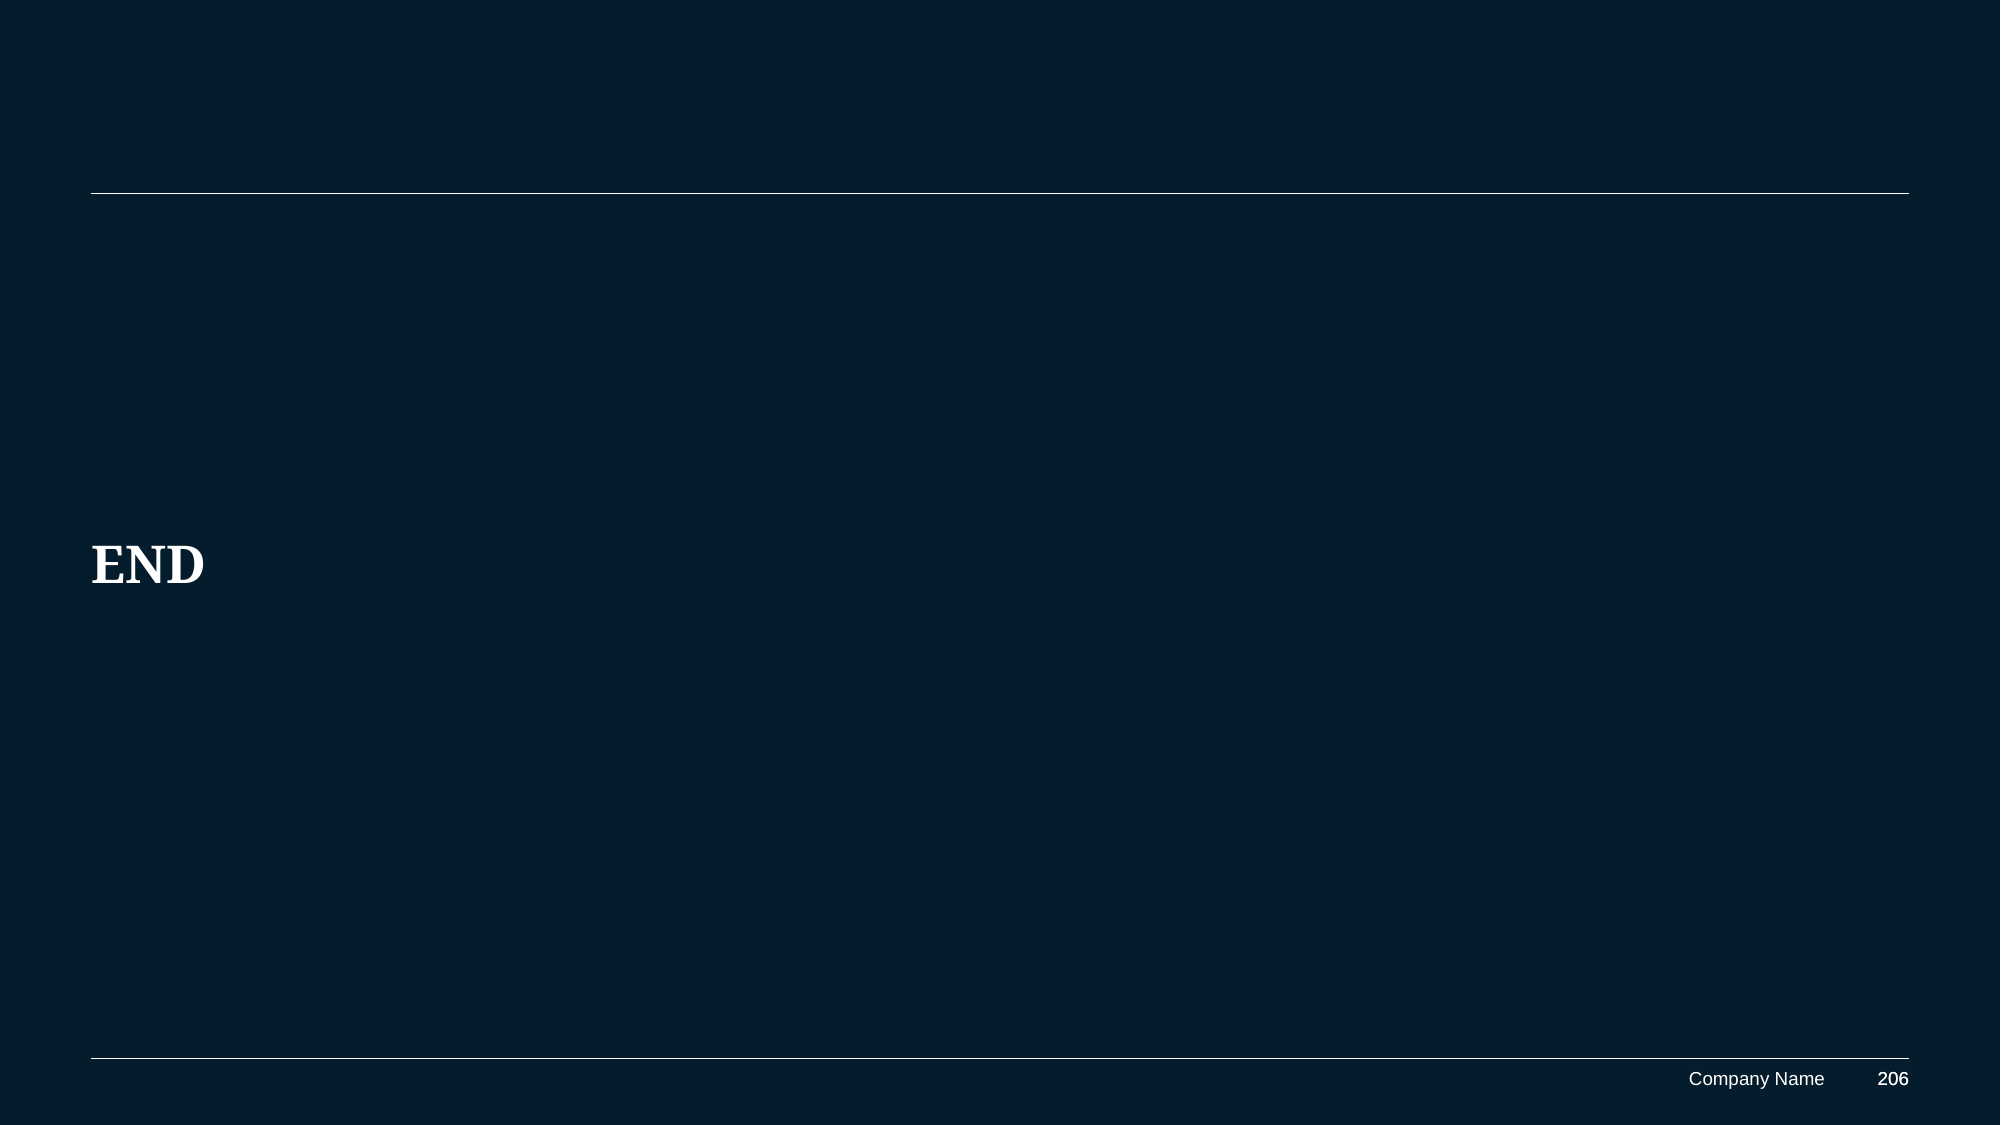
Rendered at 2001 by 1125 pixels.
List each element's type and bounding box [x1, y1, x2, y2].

title [91, 499, 922, 626]
